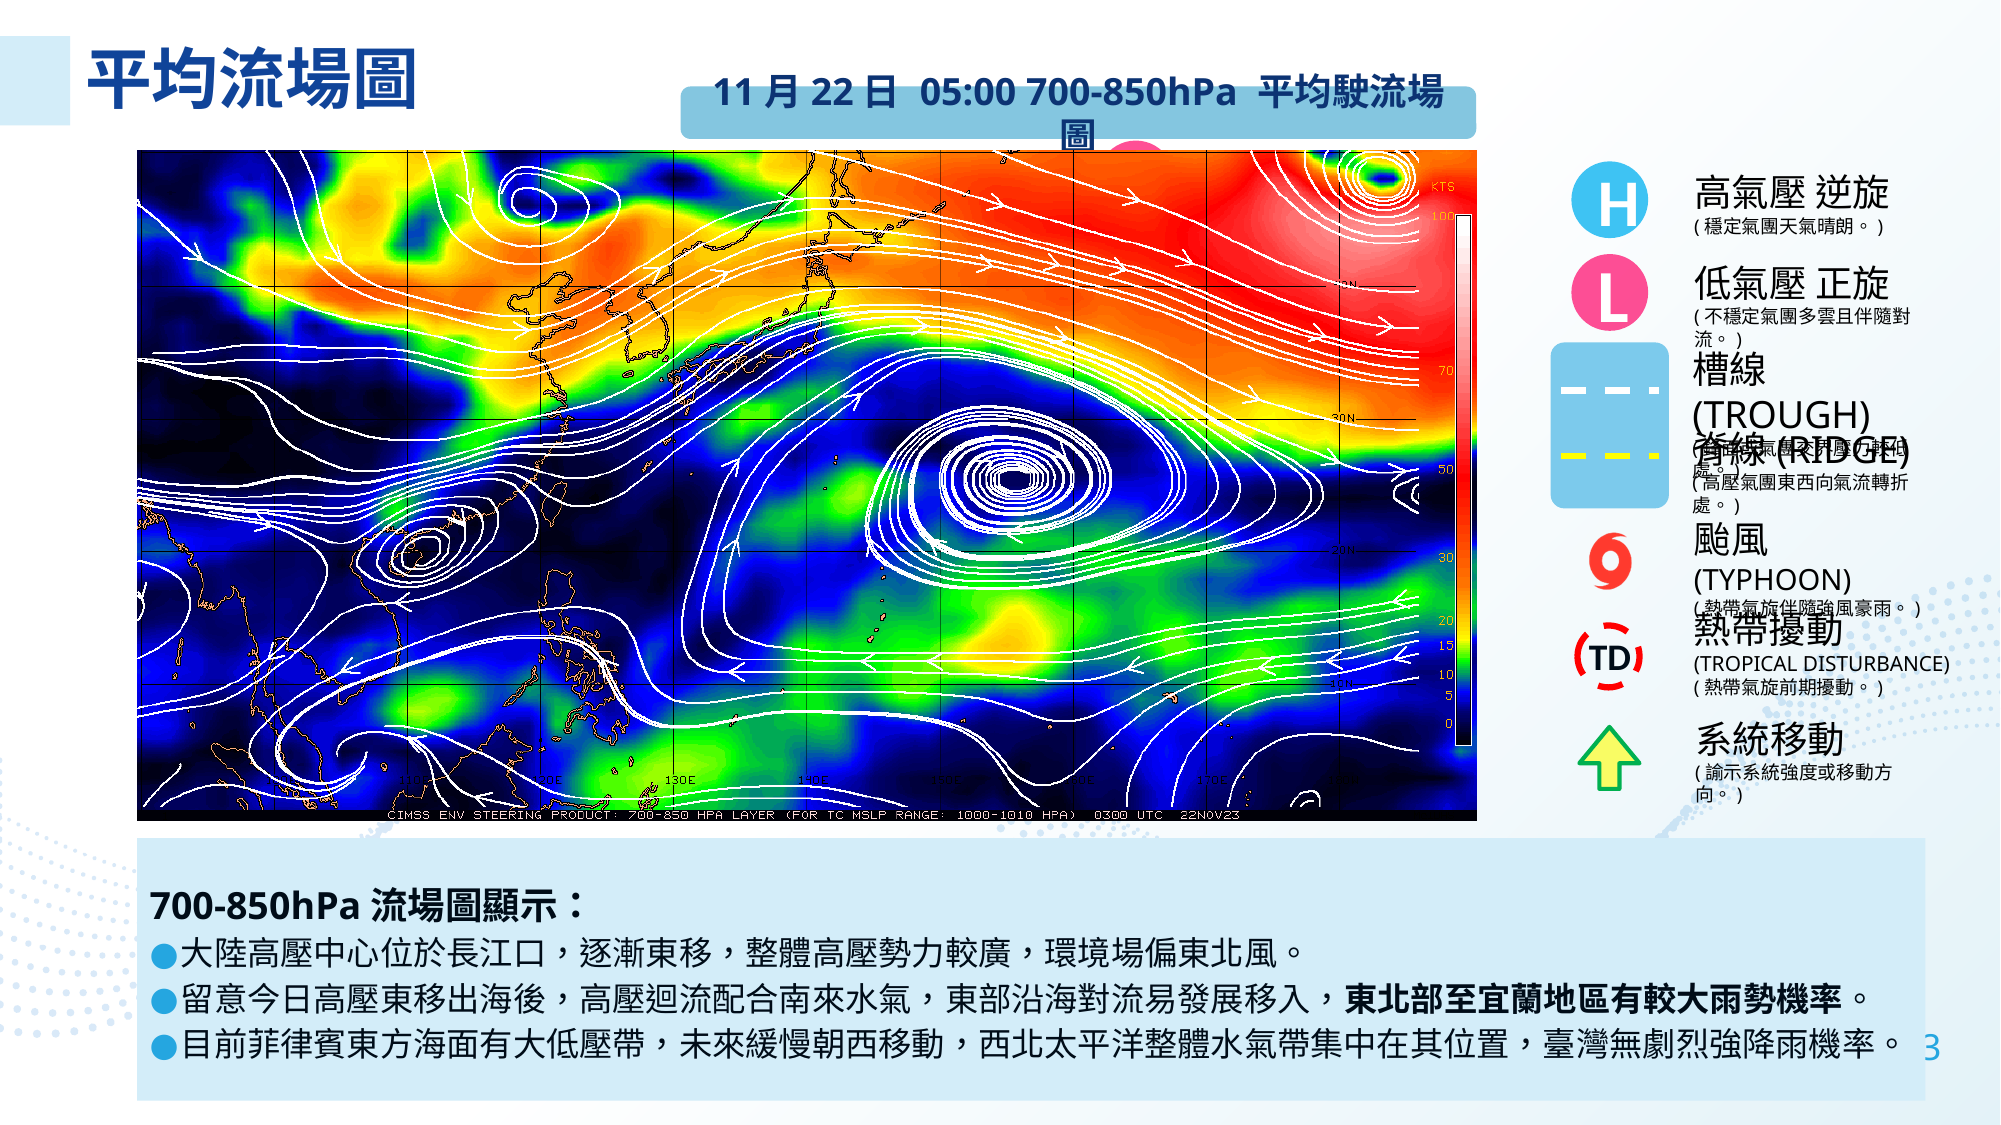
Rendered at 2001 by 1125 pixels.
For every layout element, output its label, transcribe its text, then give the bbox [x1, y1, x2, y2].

text_box H [1571, 161, 1649, 239]
slide_number 3 [1926, 1005, 1942, 1092]
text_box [1551, 625, 1668, 688]
text_box L [1571, 254, 1649, 331]
picture [1578, 524, 1641, 597]
text_box [1579, 726, 1640, 789]
list 700-850hPa流場圖顯示： 大陸高壓中心位於長江口，逐漸東移，整體高壓勢力較廣，環境場偏東北風。 留意今日高壓東移出海後，高壓迴流配合南來水氣，東部沿海對流易發展移入，東北部至宜蘭地區有較大雨勢機率。 目前菲律賓東方海面有大低壓帶，未來緩慢朝西移動，西北太平洋整體水氣帶集中在其位置，臺灣無劇烈強降雨機率。 [137, 838, 1926, 1101]
picture [136, 150, 1477, 821]
text_box 11月22日 05:00 700-850hPa 平均駛流場圖 [680, 86, 1477, 139]
text_box L [1113, 140, 1159, 148]
text_box [1550, 342, 1669, 509]
